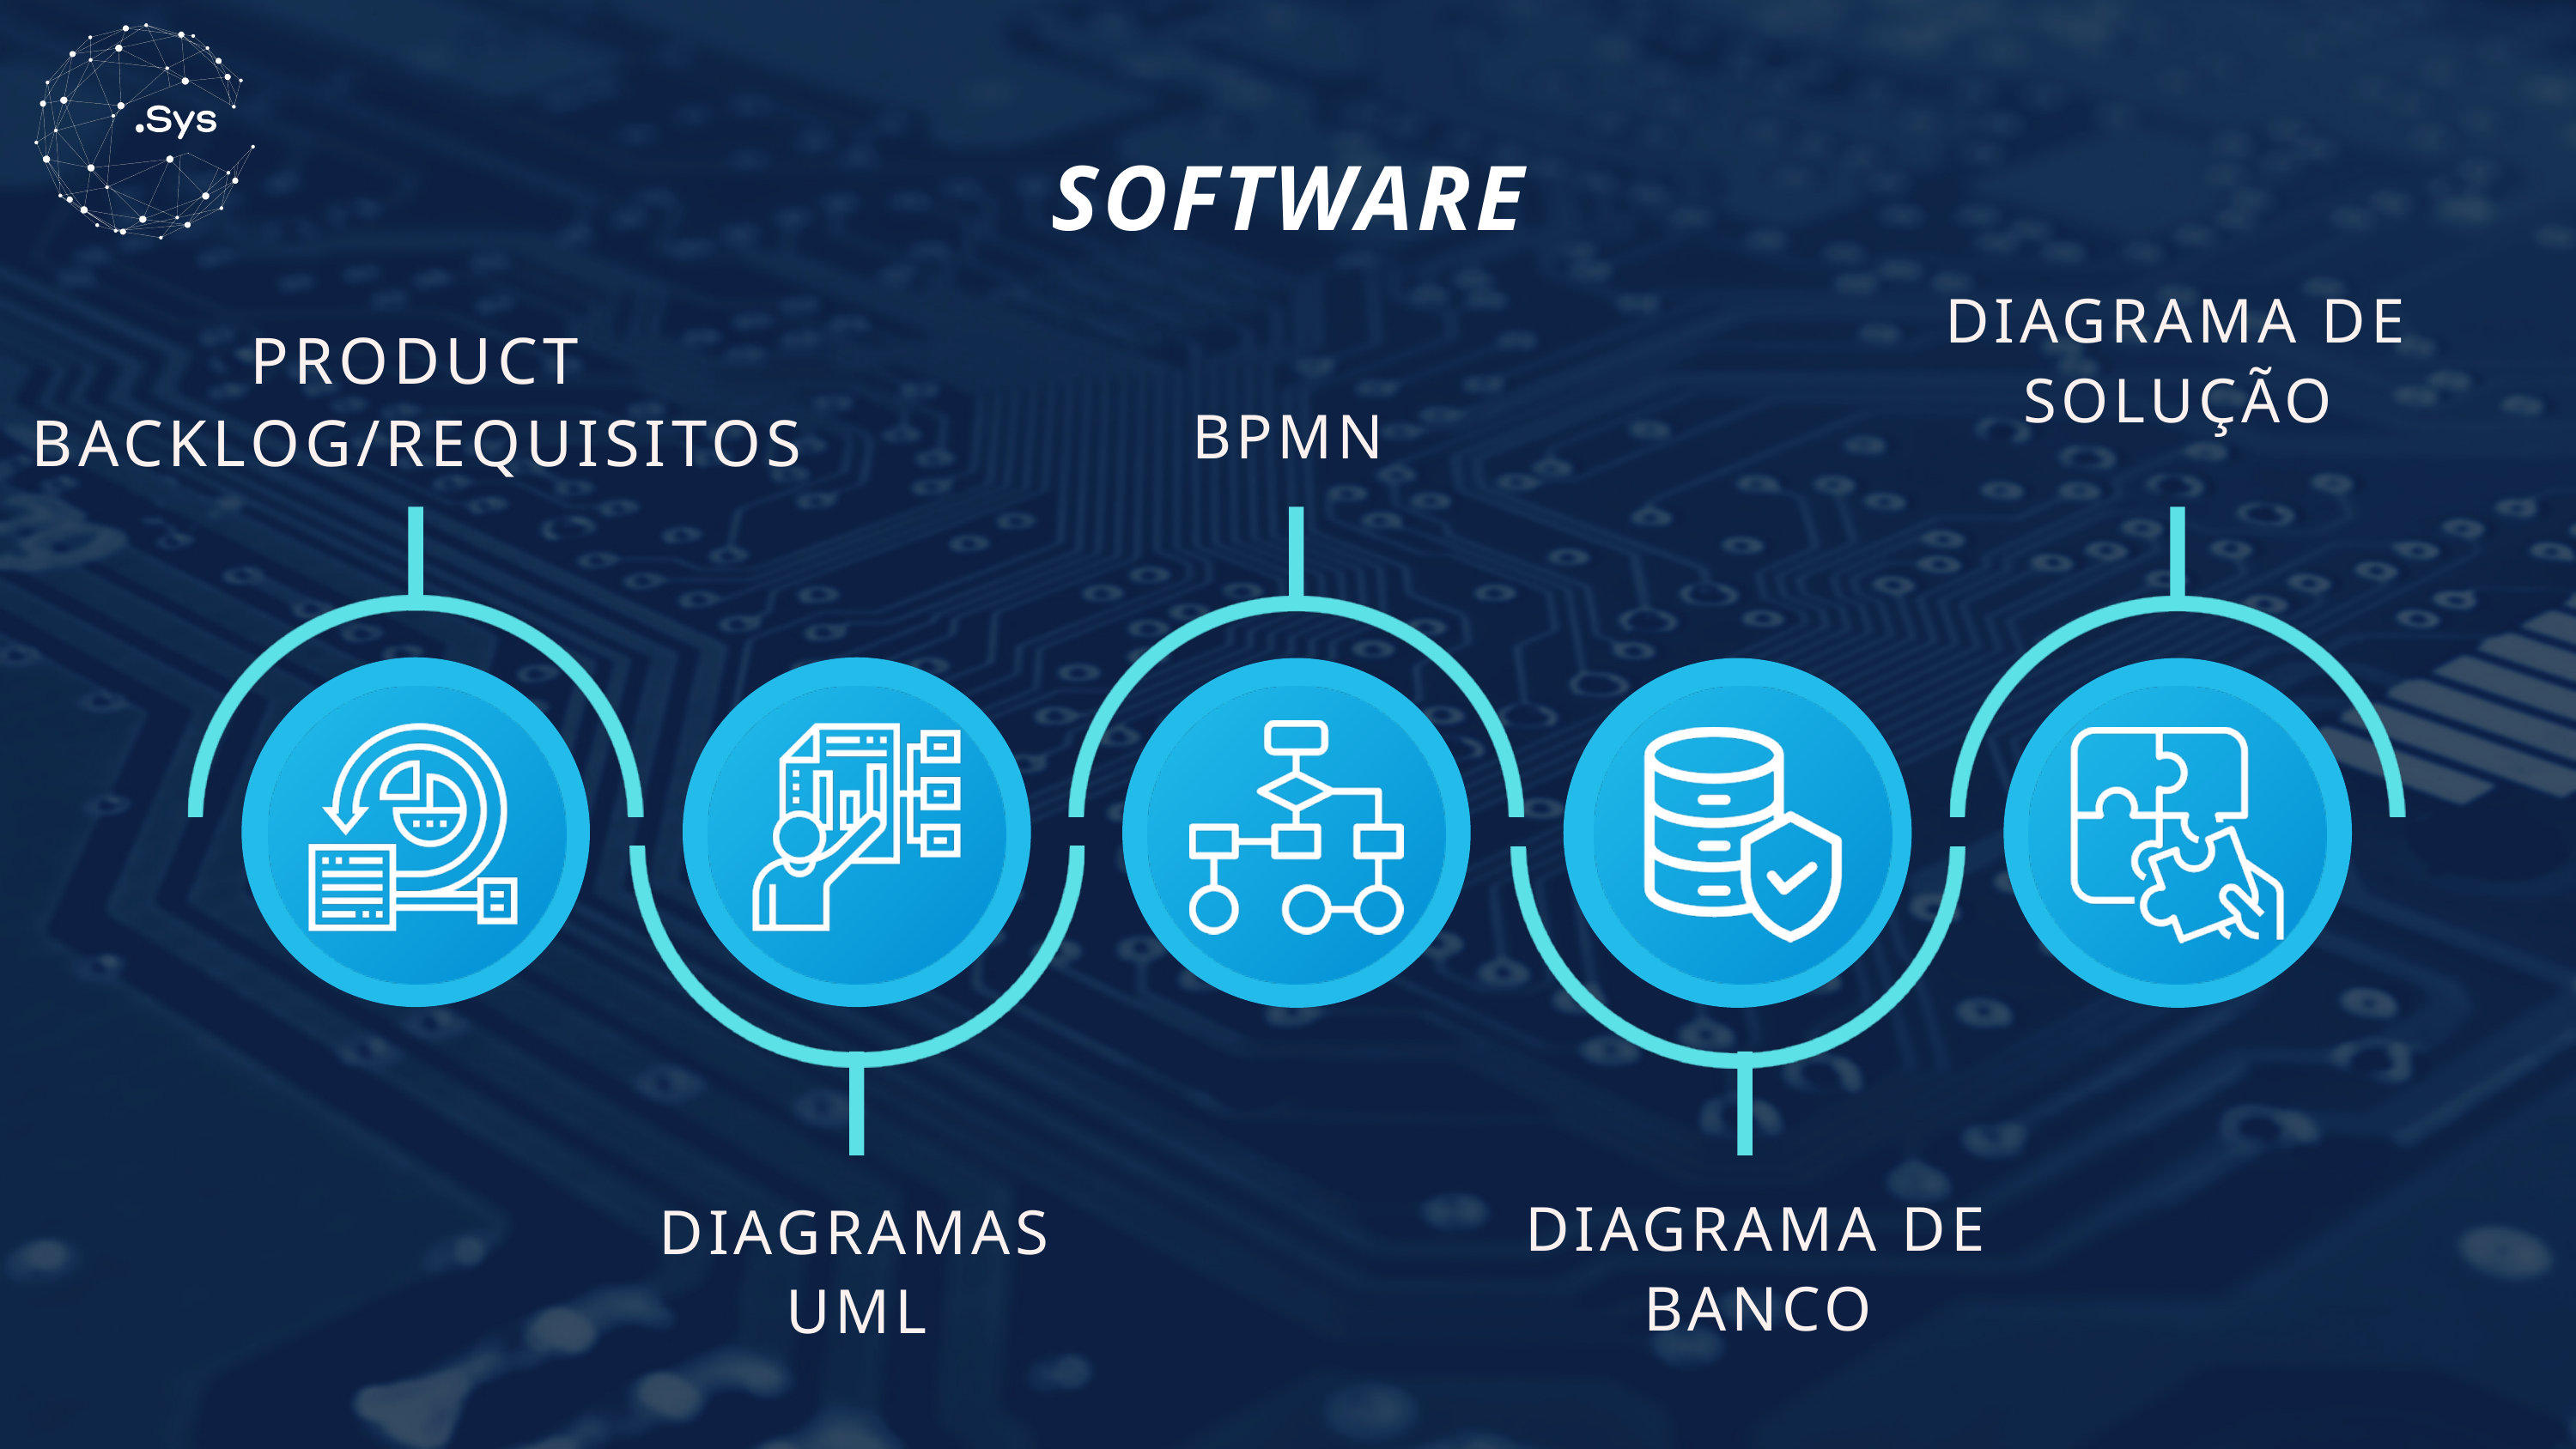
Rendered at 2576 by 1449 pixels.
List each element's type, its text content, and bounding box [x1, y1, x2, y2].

text_box DIAGRAMAS UML [586, 1187, 1128, 1346]
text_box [187, 506, 2406, 1156]
picture [0, 0, 2576, 1449]
text_box SOFTWARE [692, 149, 1884, 249]
text_box DIAGRAMA DE BANCO [1486, 1184, 2029, 1343]
text_box BPMN [1017, 391, 1559, 471]
text_box PRODUCT BACKLOG/REQUISITOS [27, 313, 806, 480]
text_box DIAGRAMA DE SOLUÇÃO [1906, 276, 2449, 435]
